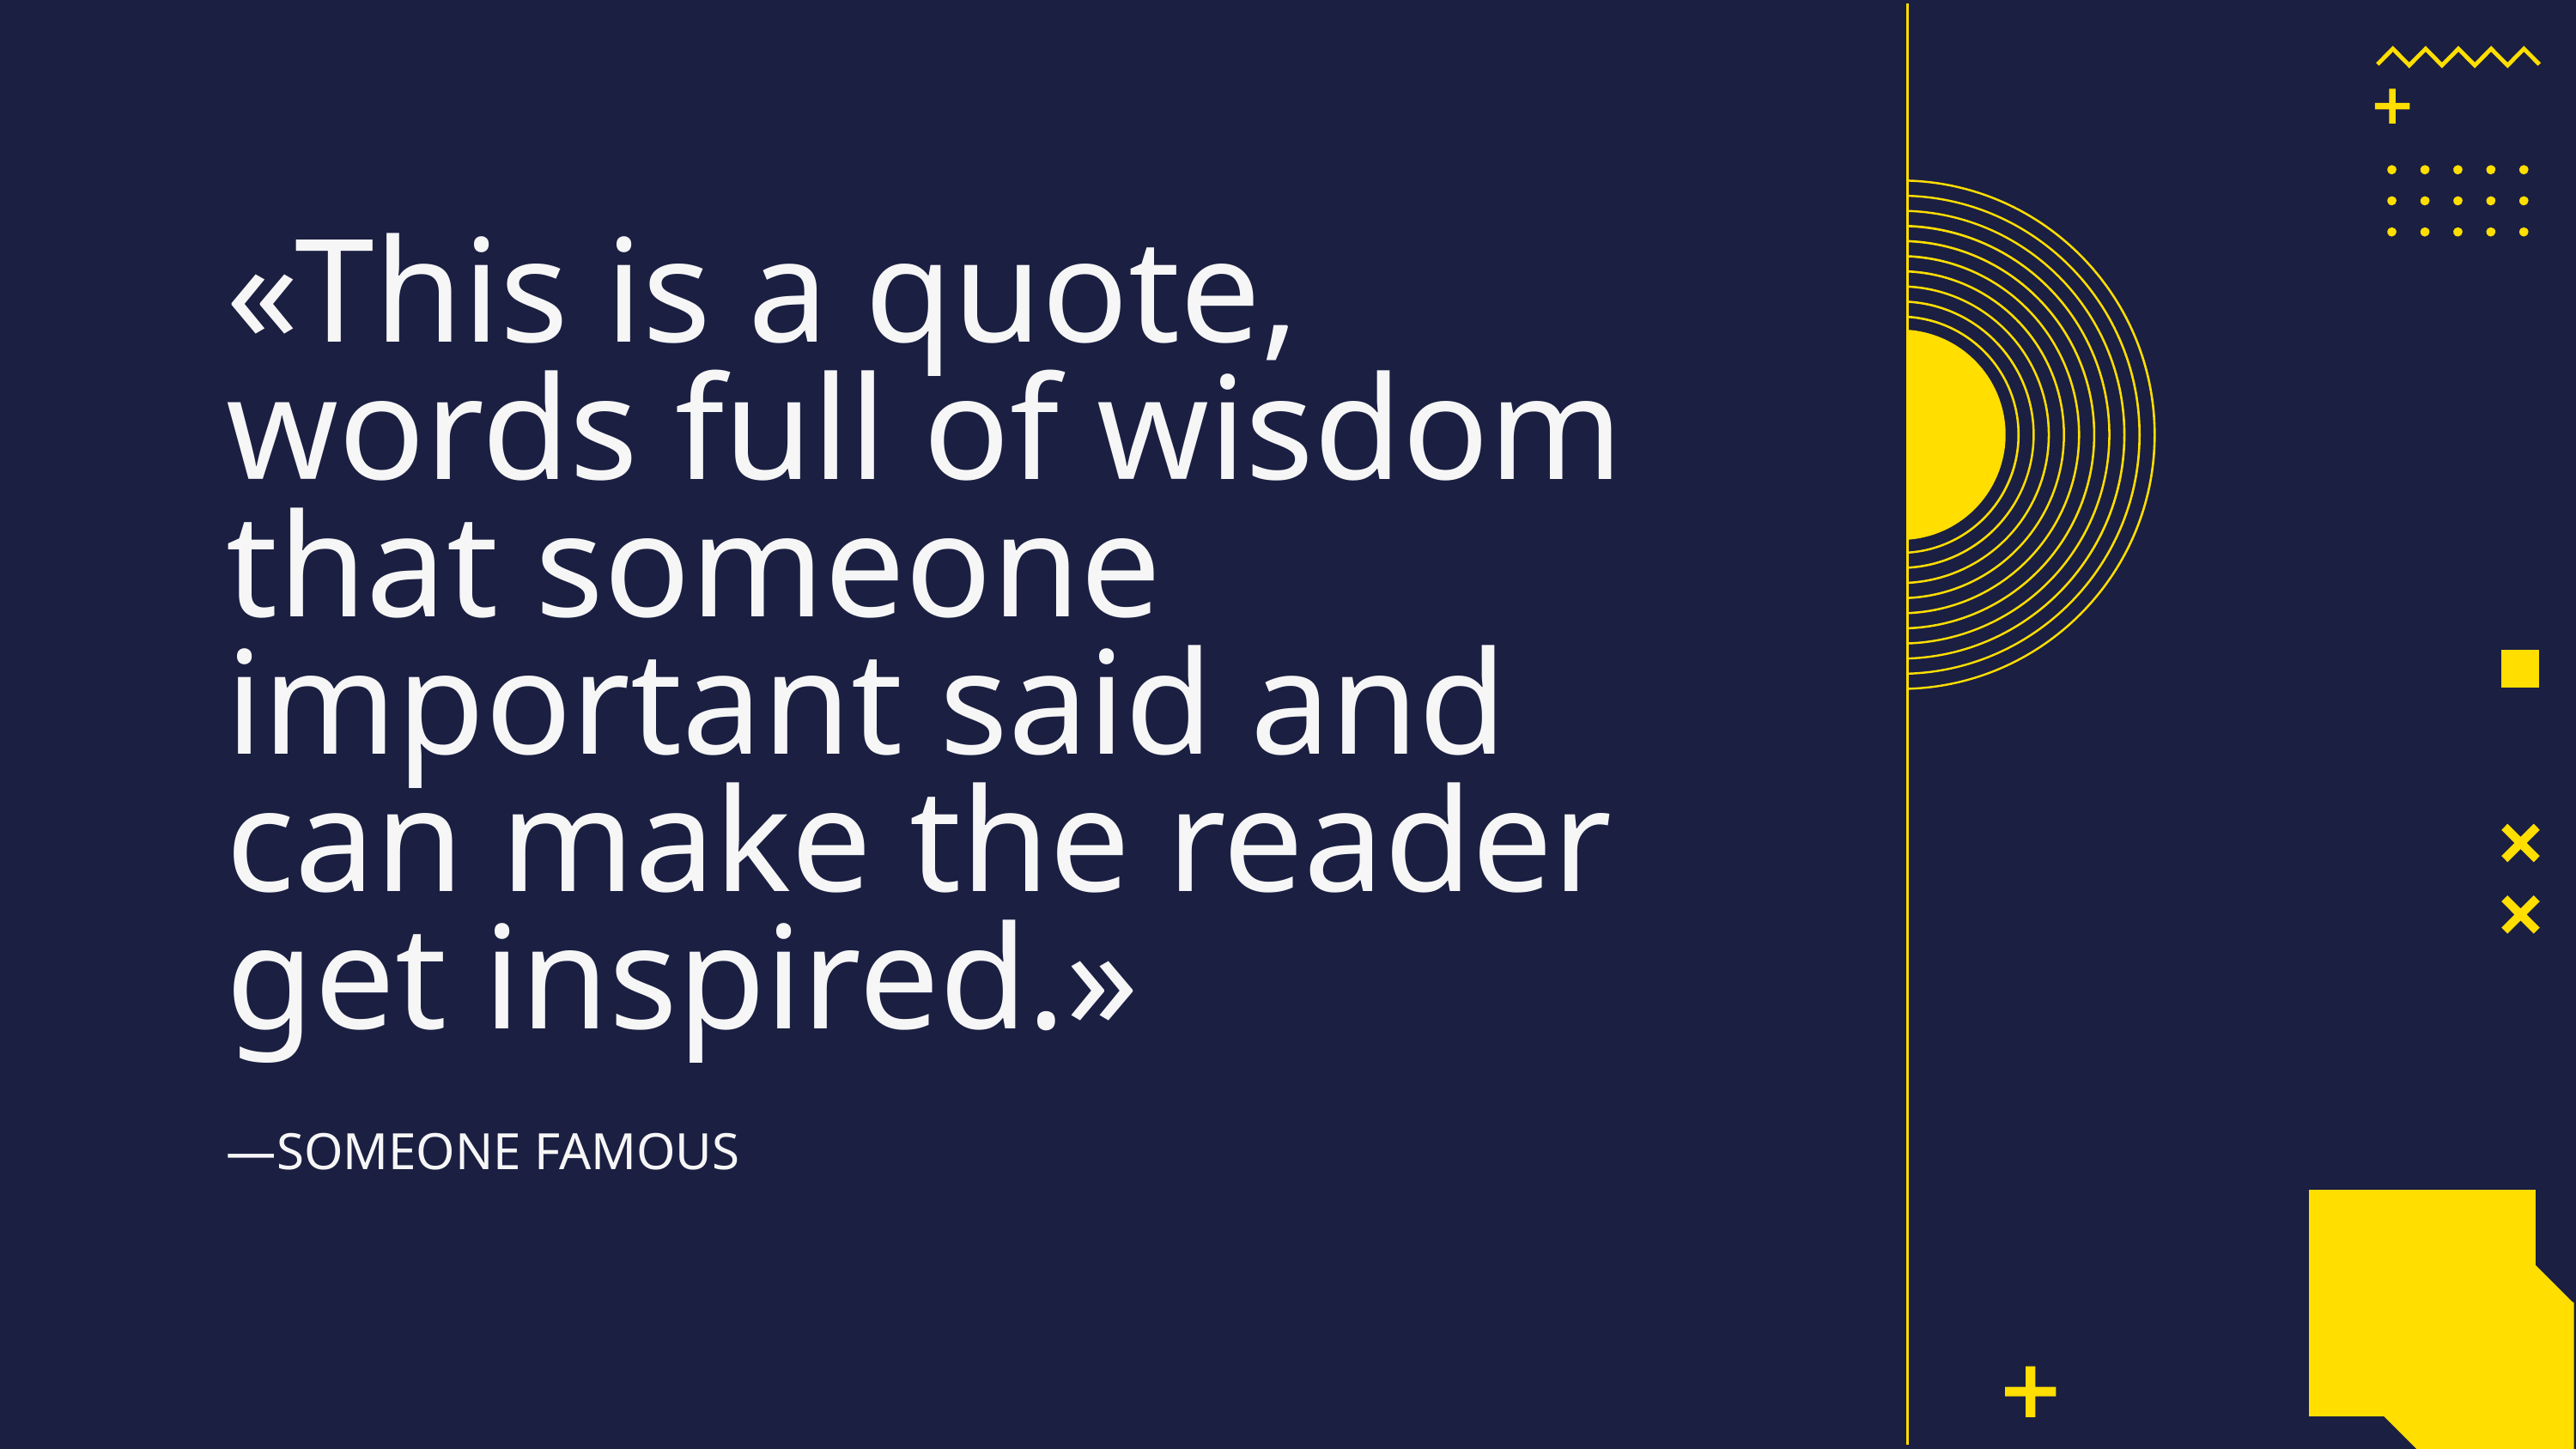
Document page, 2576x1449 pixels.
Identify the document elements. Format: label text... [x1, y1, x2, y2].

subtitle «This is a quote, words full of wisdom that someone important said and can make the reader get inspired.» [200, 240, 1660, 1048]
title —SOMEONE FAMOUS [200, 1091, 904, 1208]
